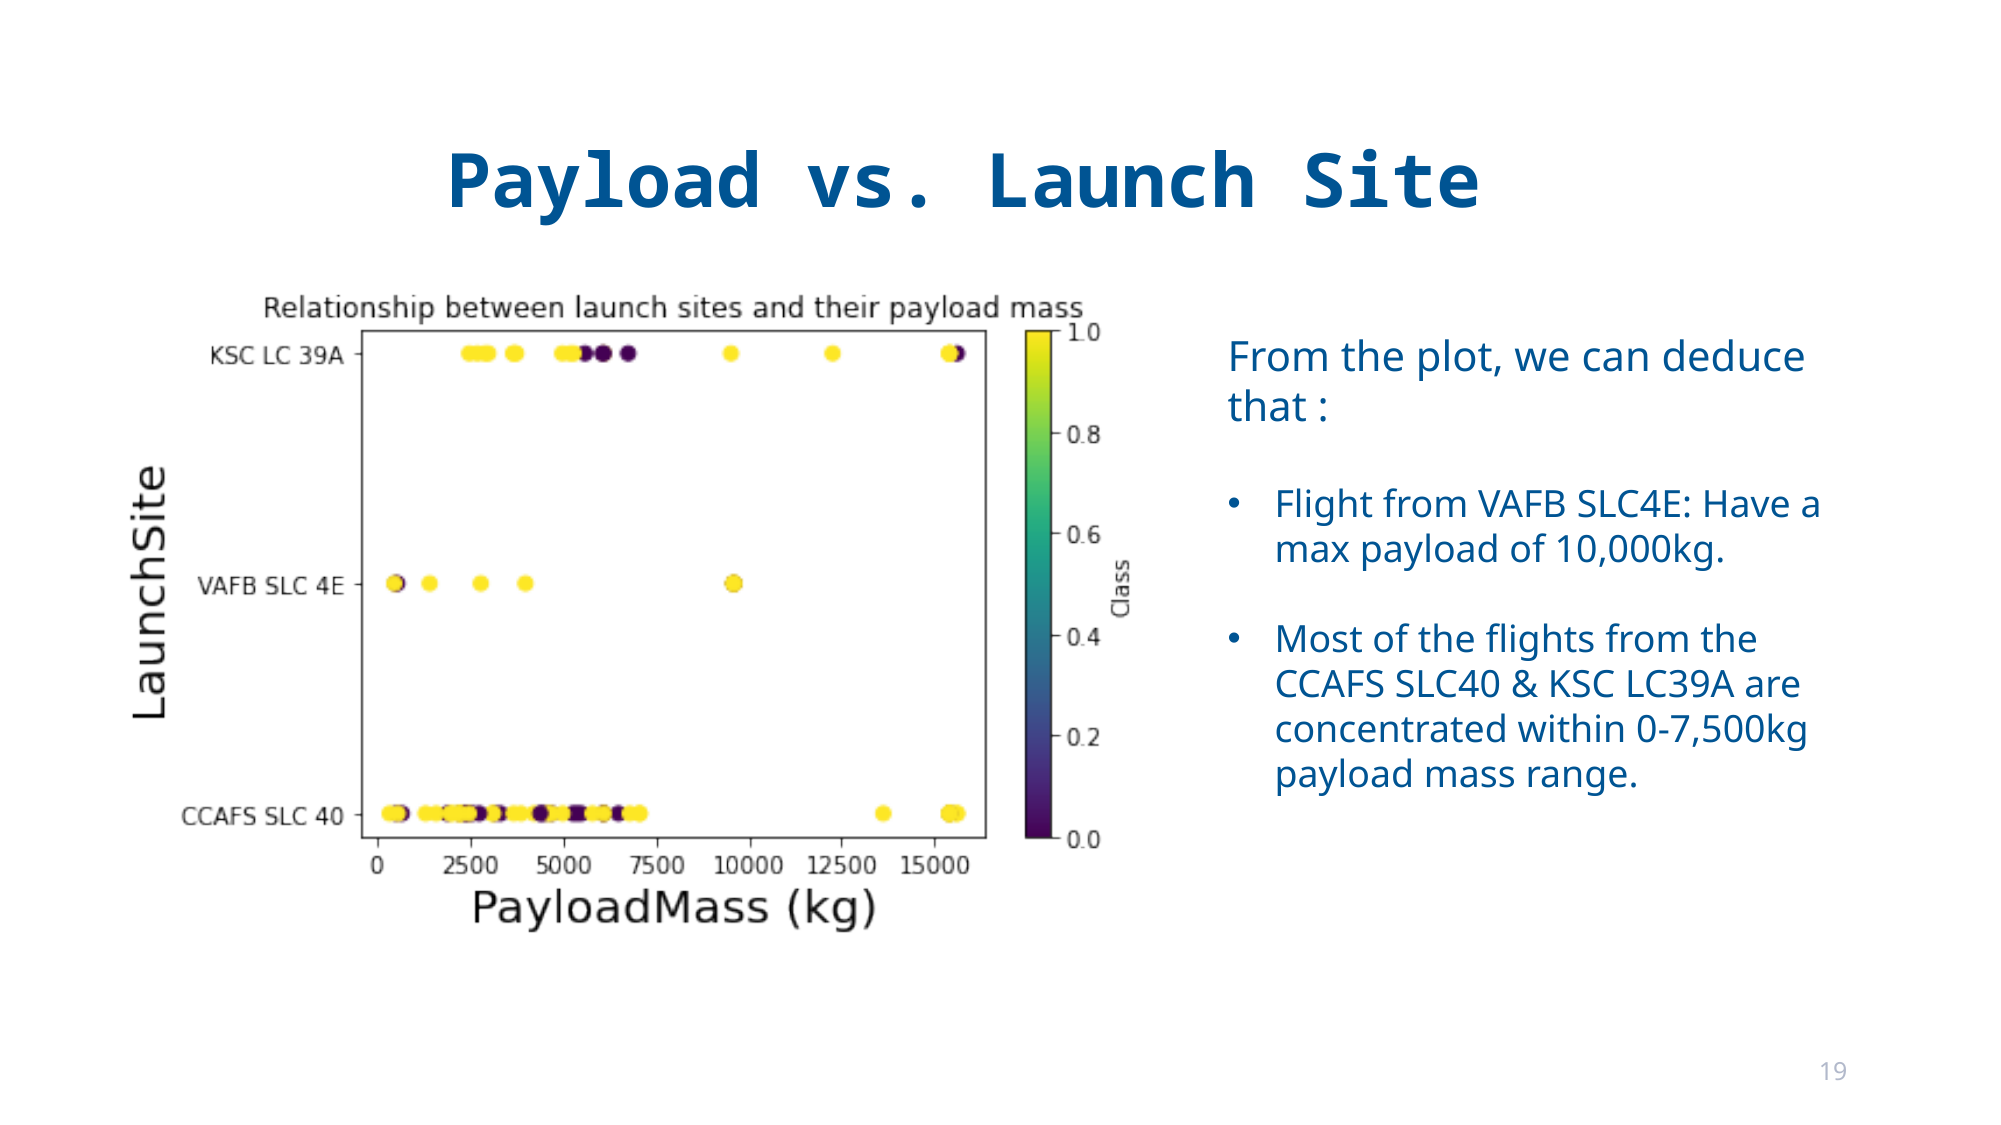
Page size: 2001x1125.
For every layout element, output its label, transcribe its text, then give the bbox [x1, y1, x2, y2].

slide_number 19 [1412, 1042, 1863, 1103]
text_box From the plot, we can deduce that : Flight from VAFB SLC4E: Have a max payload of 10,000kg. Most of the flights from the CCAFS SLC40 & KSC LC39A are concentrated within 0-7,500kg payload mass range. [1212, 322, 1863, 848]
picture [112, 279, 1151, 947]
title Payload vs. Launch Site [431, 95, 1505, 231]
